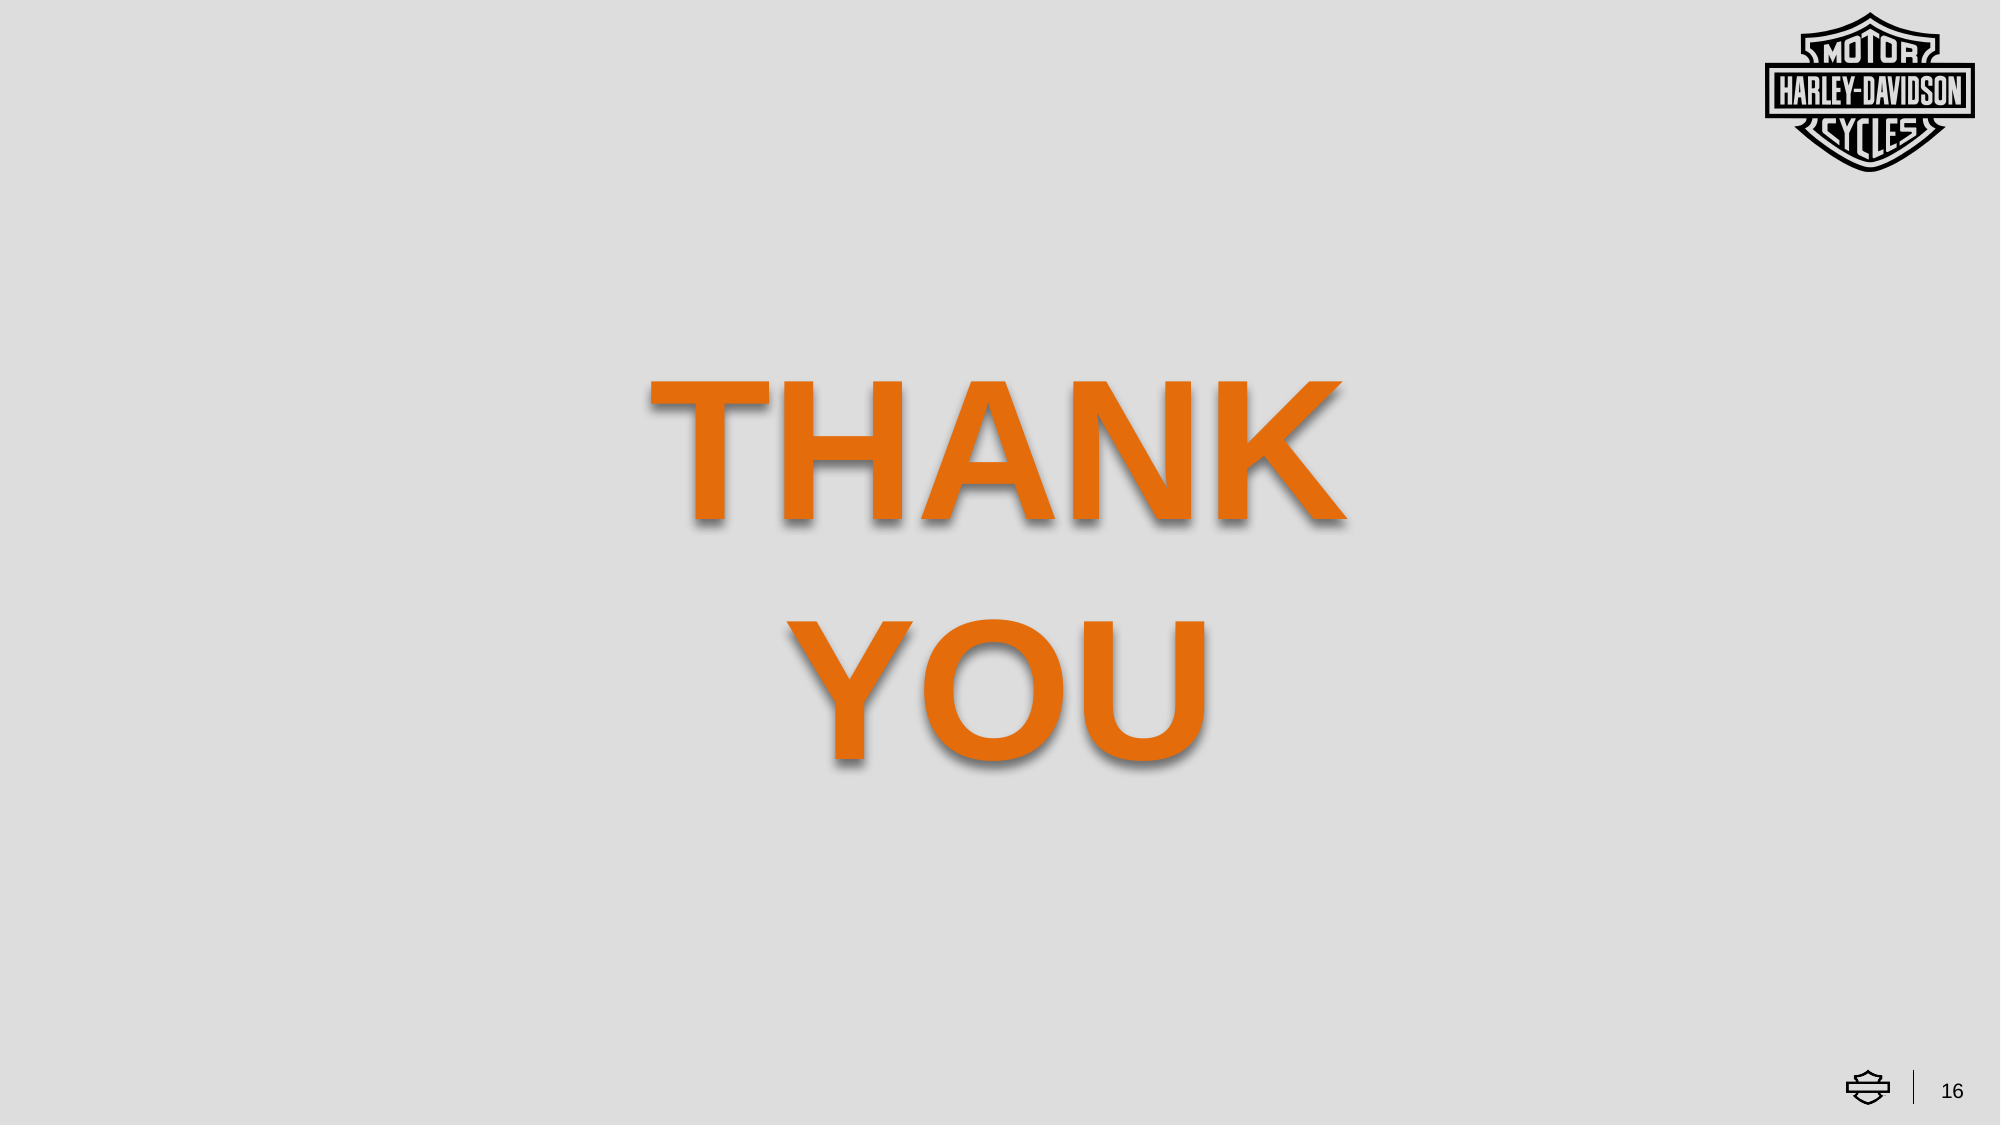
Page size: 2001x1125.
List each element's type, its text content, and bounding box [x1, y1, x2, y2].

title THANK YOU [464, 320, 1536, 801]
picture [1846, 1069, 1891, 1105]
slide_number 16 [1934, 1077, 1968, 1125]
picture [1765, 12, 1976, 172]
